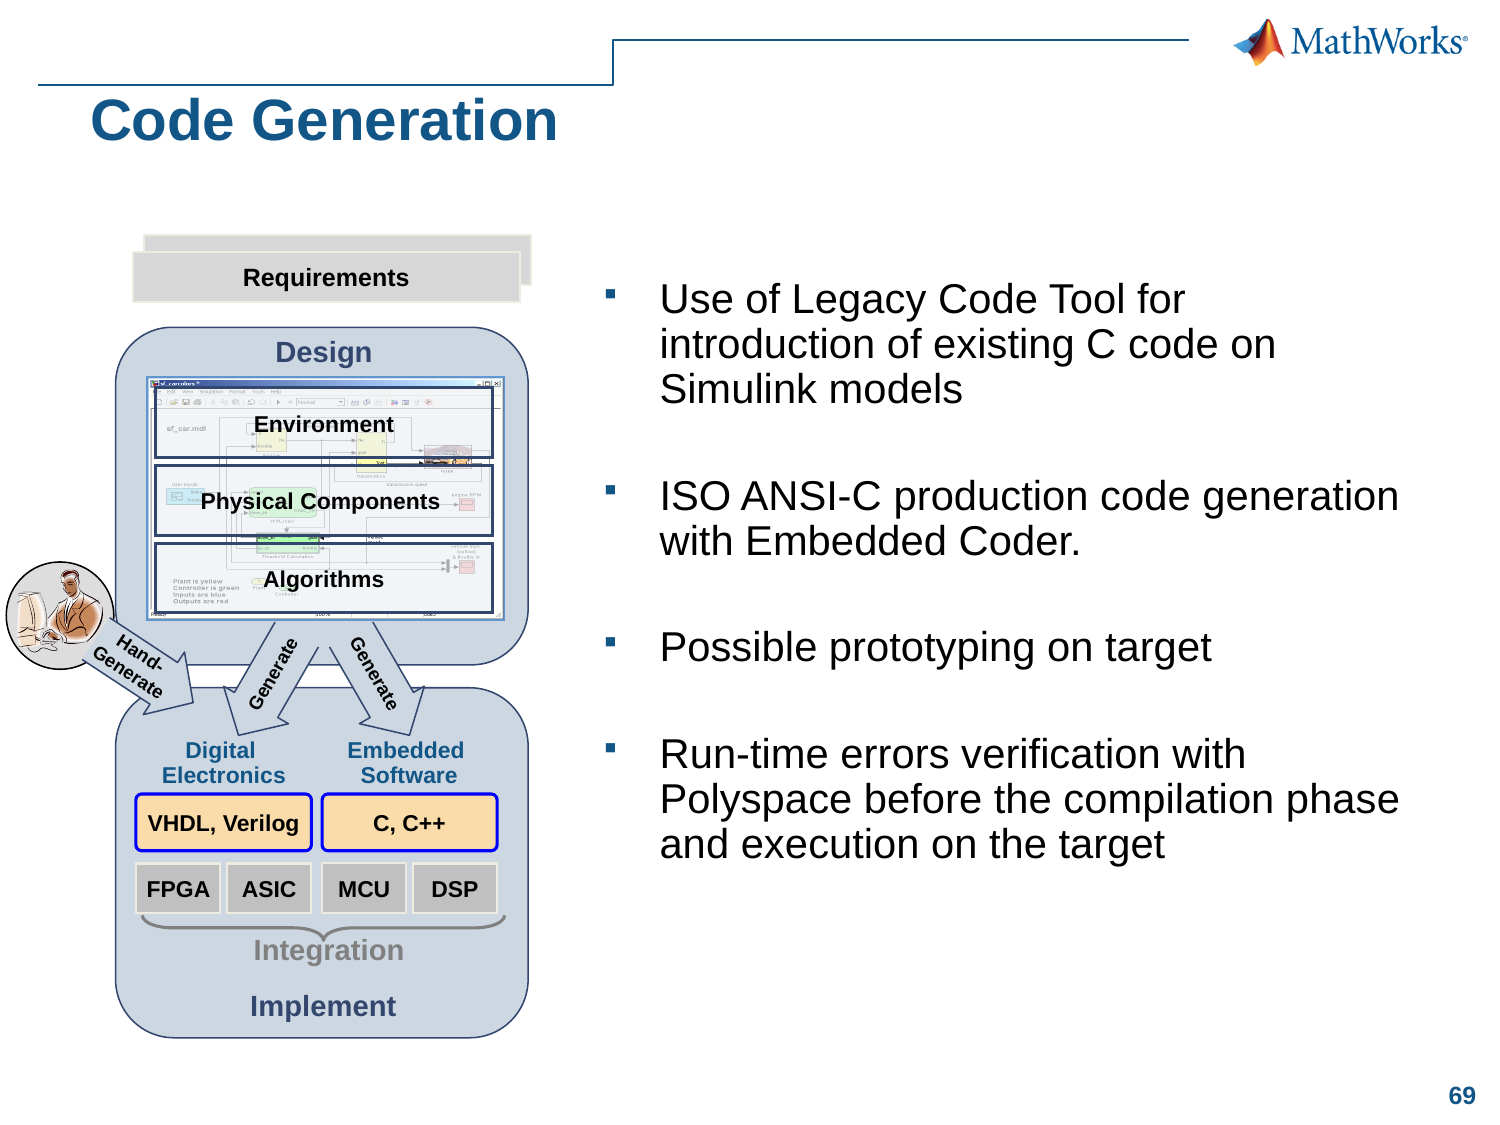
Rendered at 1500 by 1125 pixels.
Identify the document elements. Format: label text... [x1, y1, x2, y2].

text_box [317, 762, 501, 914]
text_box [147, 327, 497, 333]
text_box Implement [117, 987, 530, 1026]
list Use of Legacy Code Tool for introduction of existing C code on Simulink models ISO ANSI-C production code generation with Embedded Coder. Possible prototyping on target Run-time errors verification with Polyspace before the compilation phase and execution on the target [588, 270, 1421, 970]
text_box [154, 387, 493, 614]
text_box [138, 1026, 505, 1038]
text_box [229, 606, 306, 744]
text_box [342, 606, 418, 744]
text_box Integration [218, 946, 439, 968]
text_box [115, 371, 529, 665]
picture [178, 614, 229, 622]
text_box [132, 762, 316, 914]
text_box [5, 561, 178, 731]
text_box Requirements [132, 251, 520, 302]
picture [1226, 7, 1483, 78]
text_box Requirements [144, 234, 531, 285]
title Code Generation [75, 75, 1400, 238]
text_box [145, 919, 504, 941]
text_box Design [117, 333, 531, 372]
picture [146, 376, 505, 622]
picture [306, 614, 342, 622]
text_box [115, 687, 529, 993]
